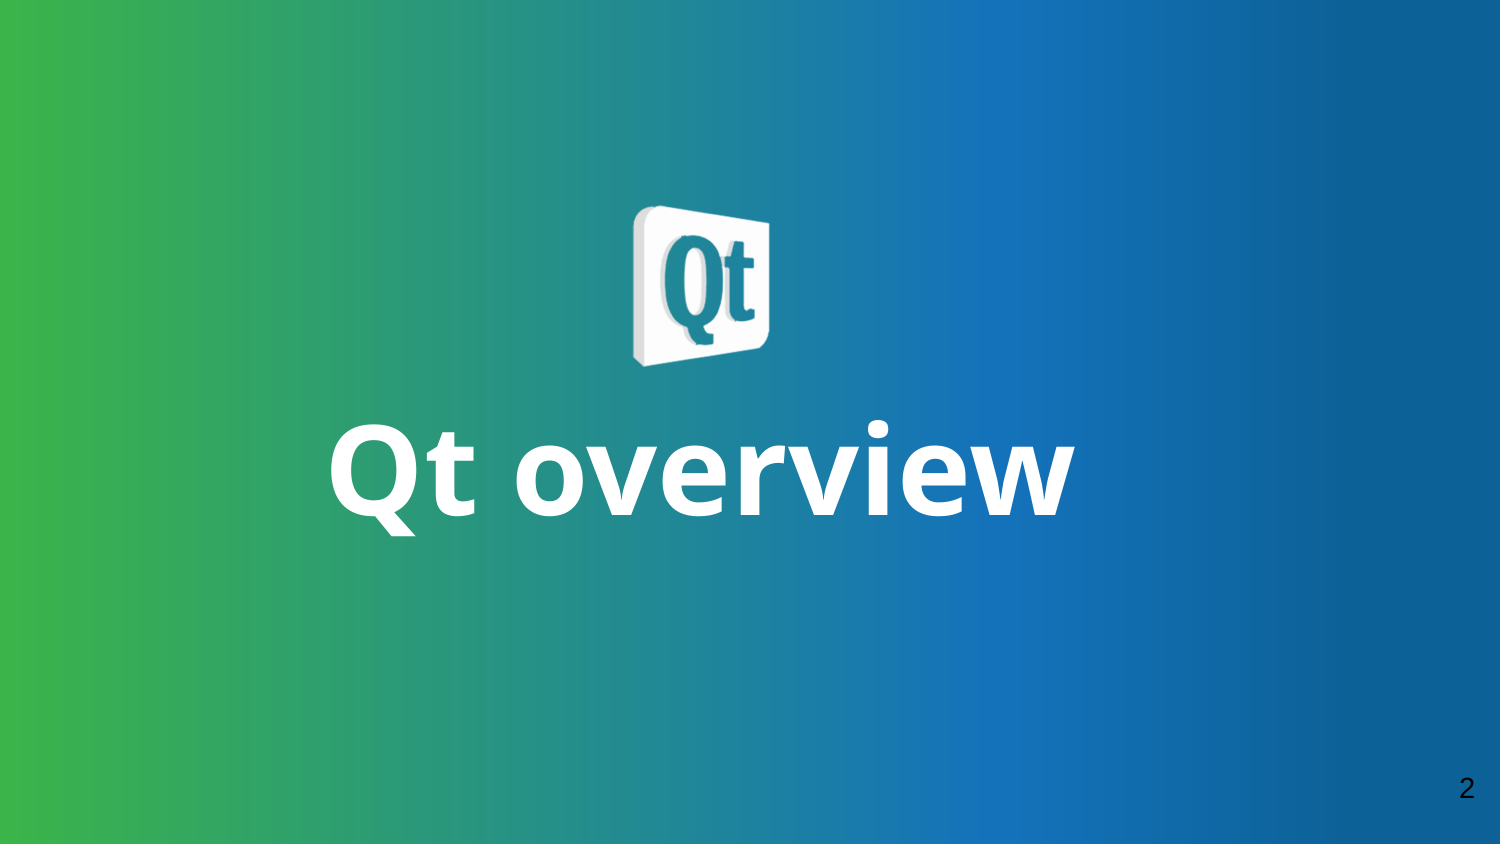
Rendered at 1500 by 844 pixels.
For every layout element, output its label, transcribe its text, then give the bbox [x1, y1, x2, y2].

text_box 2 [1444, 754, 1487, 829]
picture [0, 0, 1500, 844]
title Qt overview [241, 401, 1161, 555]
